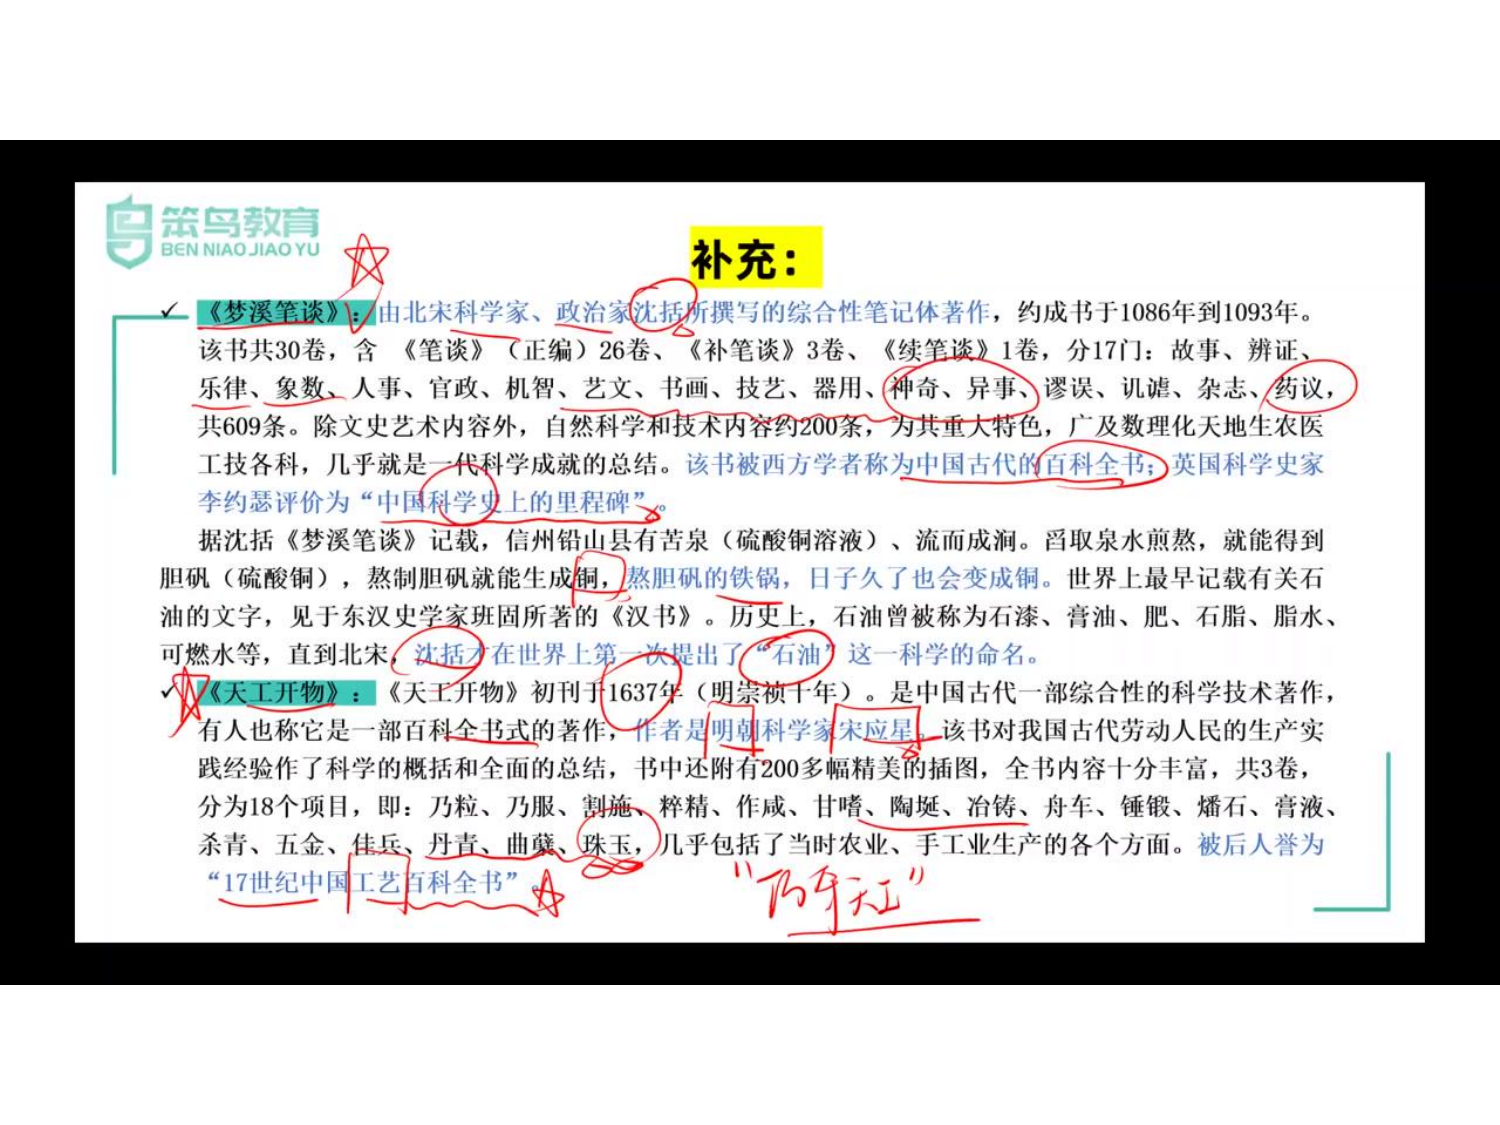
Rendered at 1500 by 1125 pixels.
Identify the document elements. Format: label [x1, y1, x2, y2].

picture [0, 140, 1500, 985]
